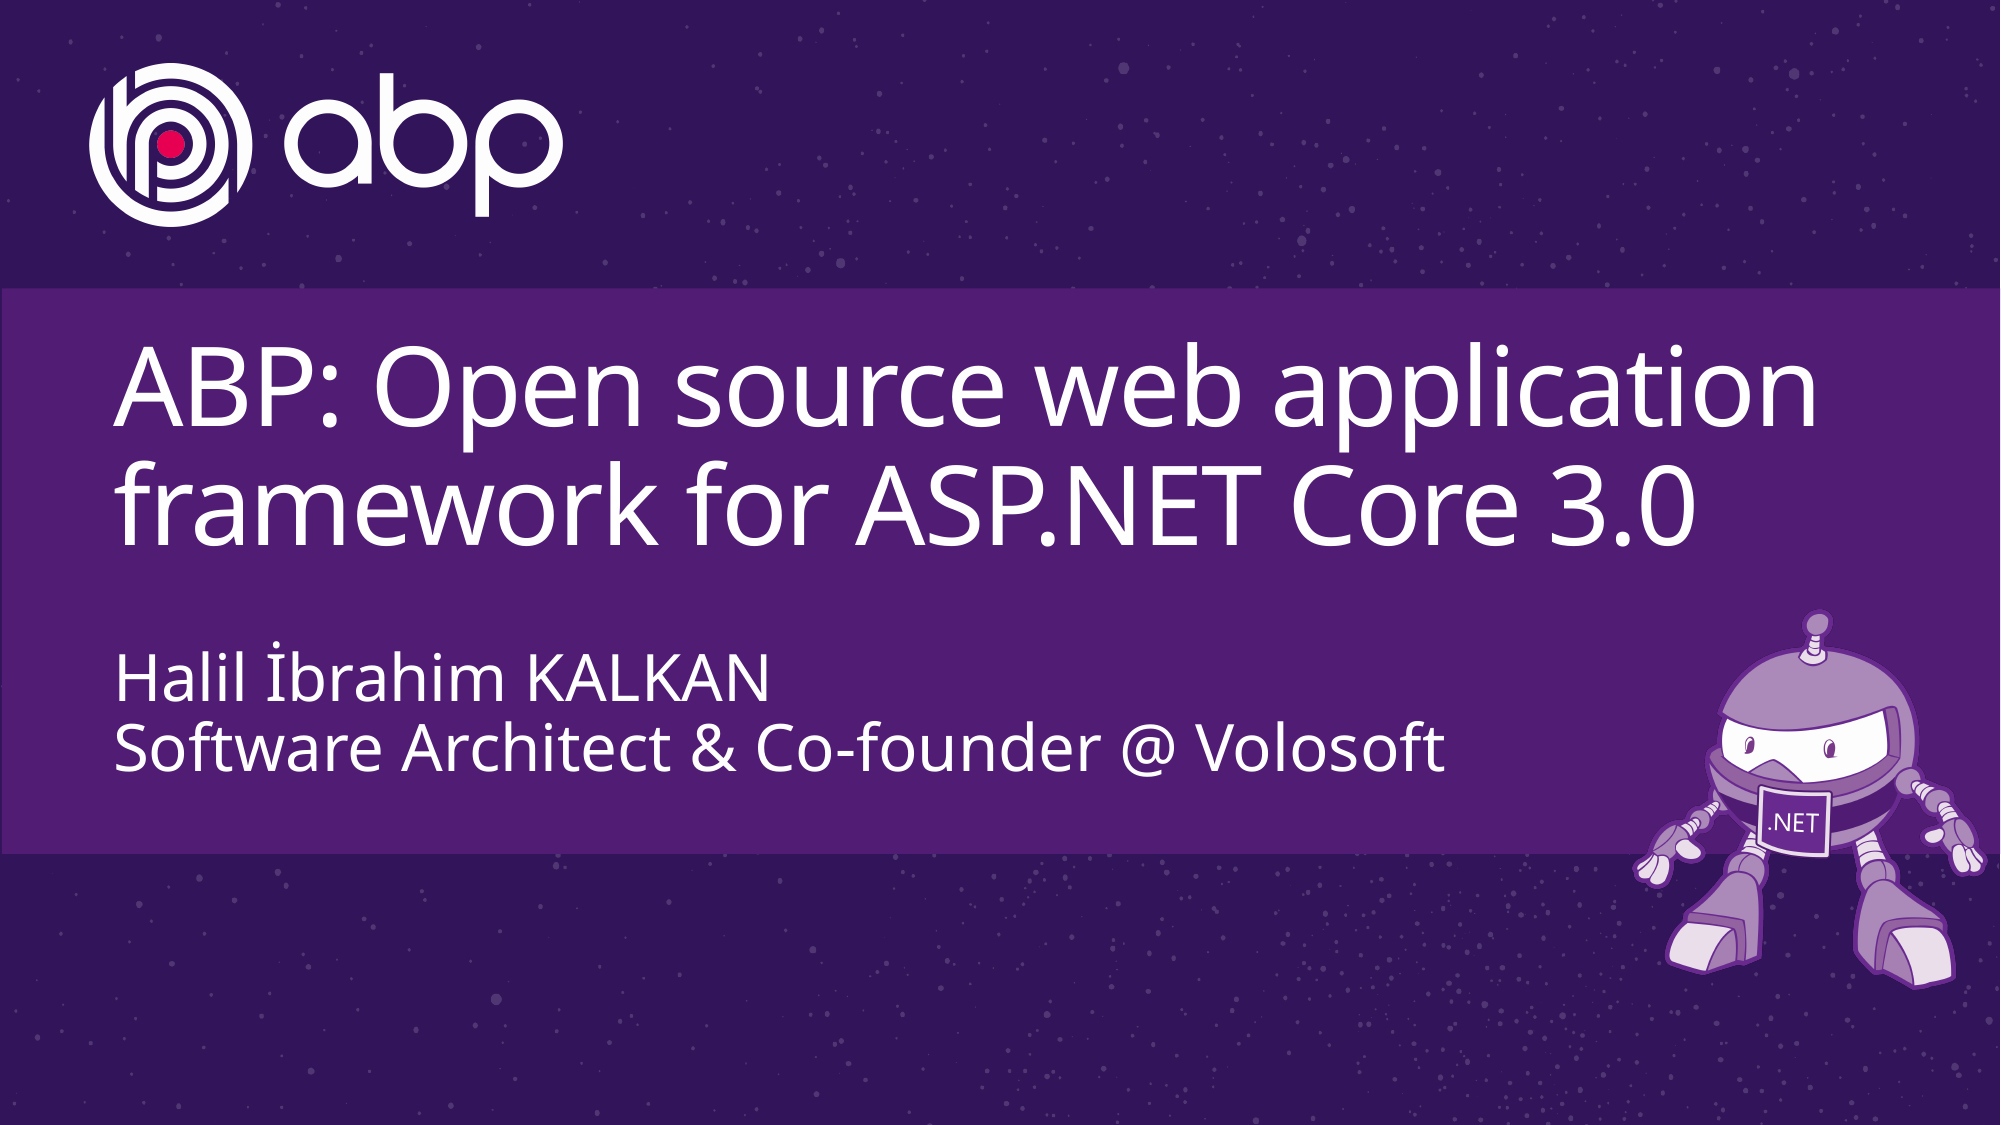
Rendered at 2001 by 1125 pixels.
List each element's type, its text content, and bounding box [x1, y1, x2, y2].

title ABP: Open source web application framework for ASP.NET Core 3.0 [89, 315, 1904, 610]
list Halil İbrahim KALKAN Software Architect & Co-founder @ Volosoft [89, 626, 1707, 819]
picture [0, 0, 2000, 1125]
